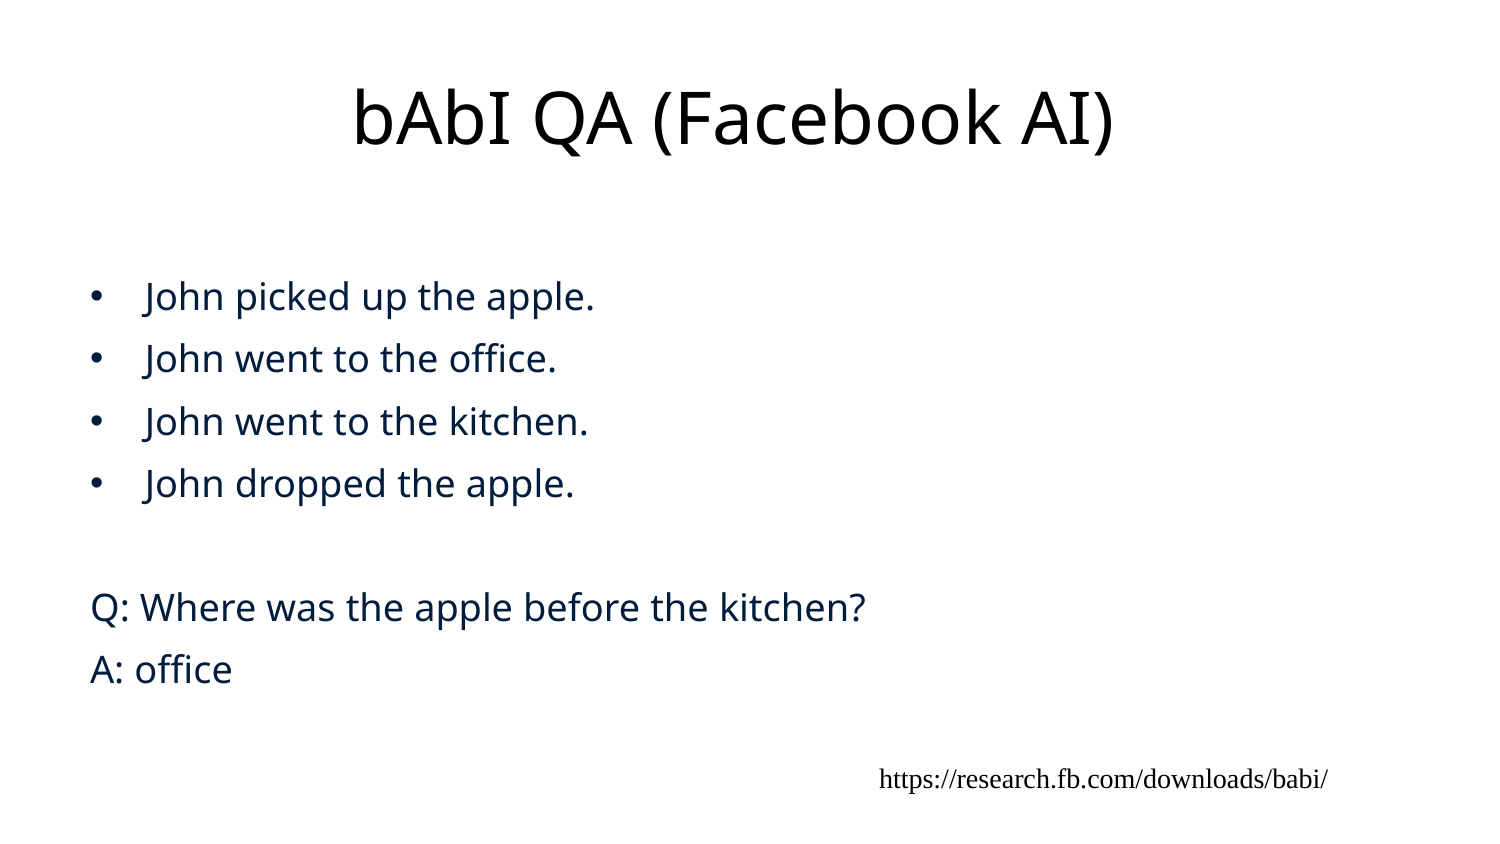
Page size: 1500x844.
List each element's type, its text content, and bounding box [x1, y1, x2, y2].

text_box https://research.fb.com/downloads/babi/ [864, 753, 1344, 802]
list John picked up the apple. John went to the office. John went to the kitchen. John dropped the apple. Q: Where was the apple before the kitchen? A: office [75, 256, 1425, 700]
title bAbI QA (Facebook AI) [41, 64, 1425, 180]
